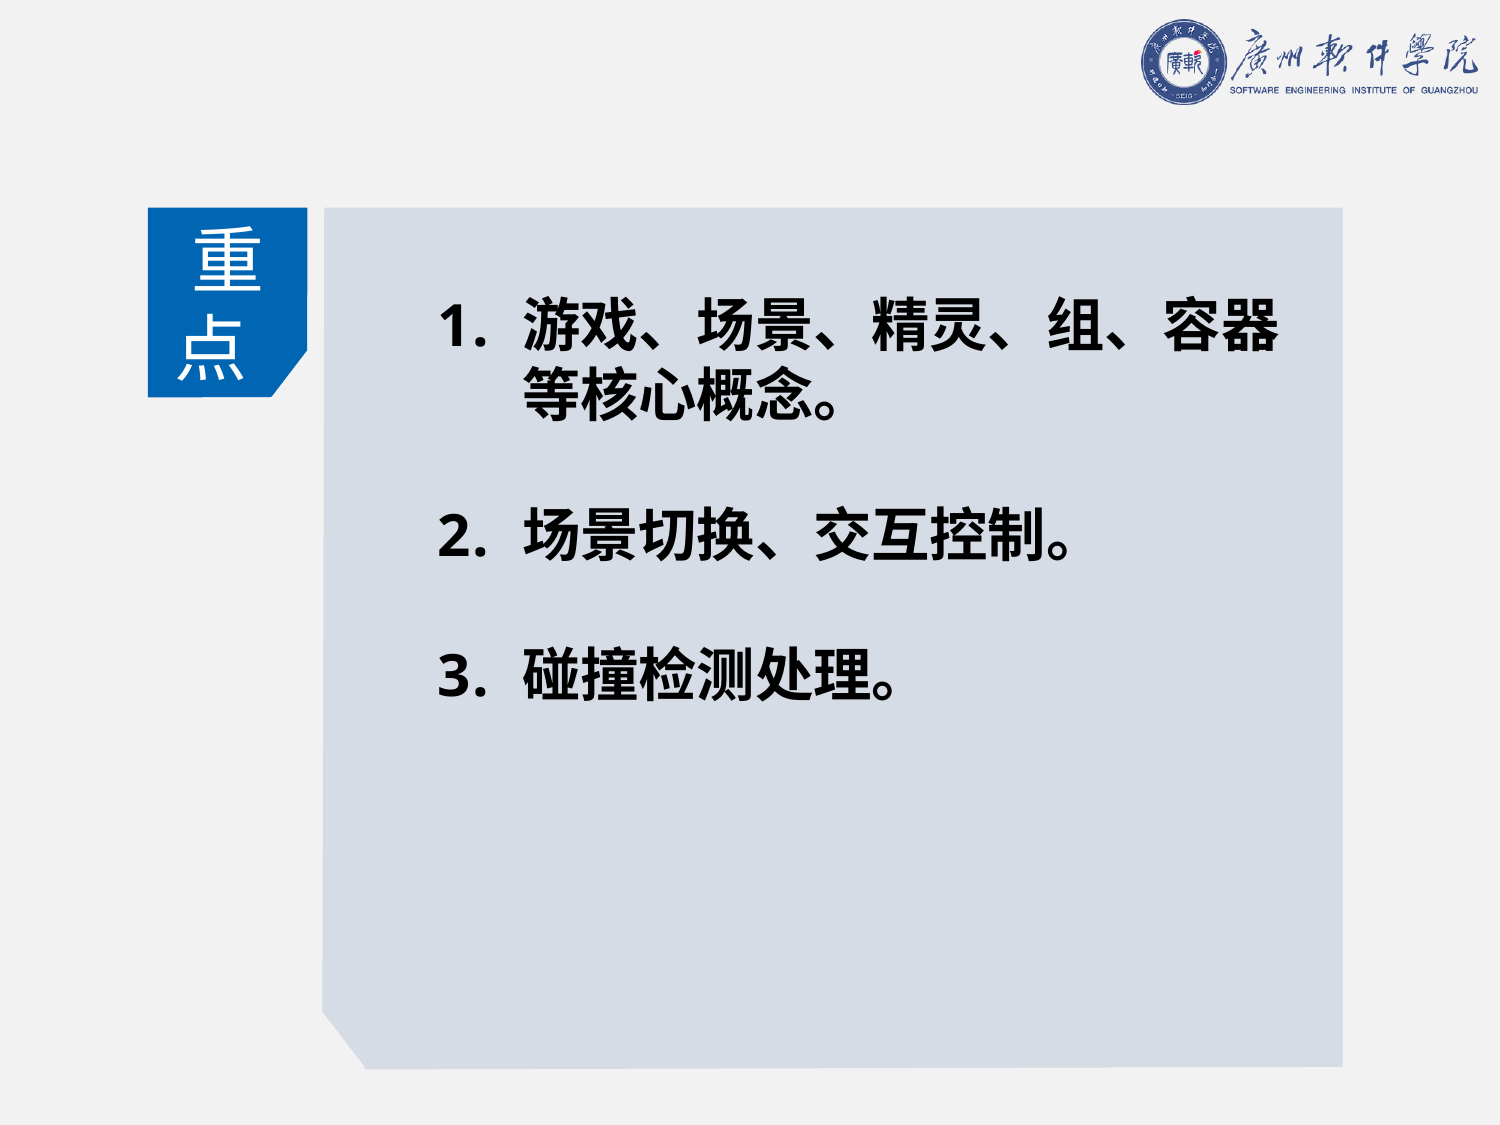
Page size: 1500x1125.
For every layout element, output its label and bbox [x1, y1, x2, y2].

text_box [148, 207, 1343, 1070]
picture [1141, 19, 1478, 105]
